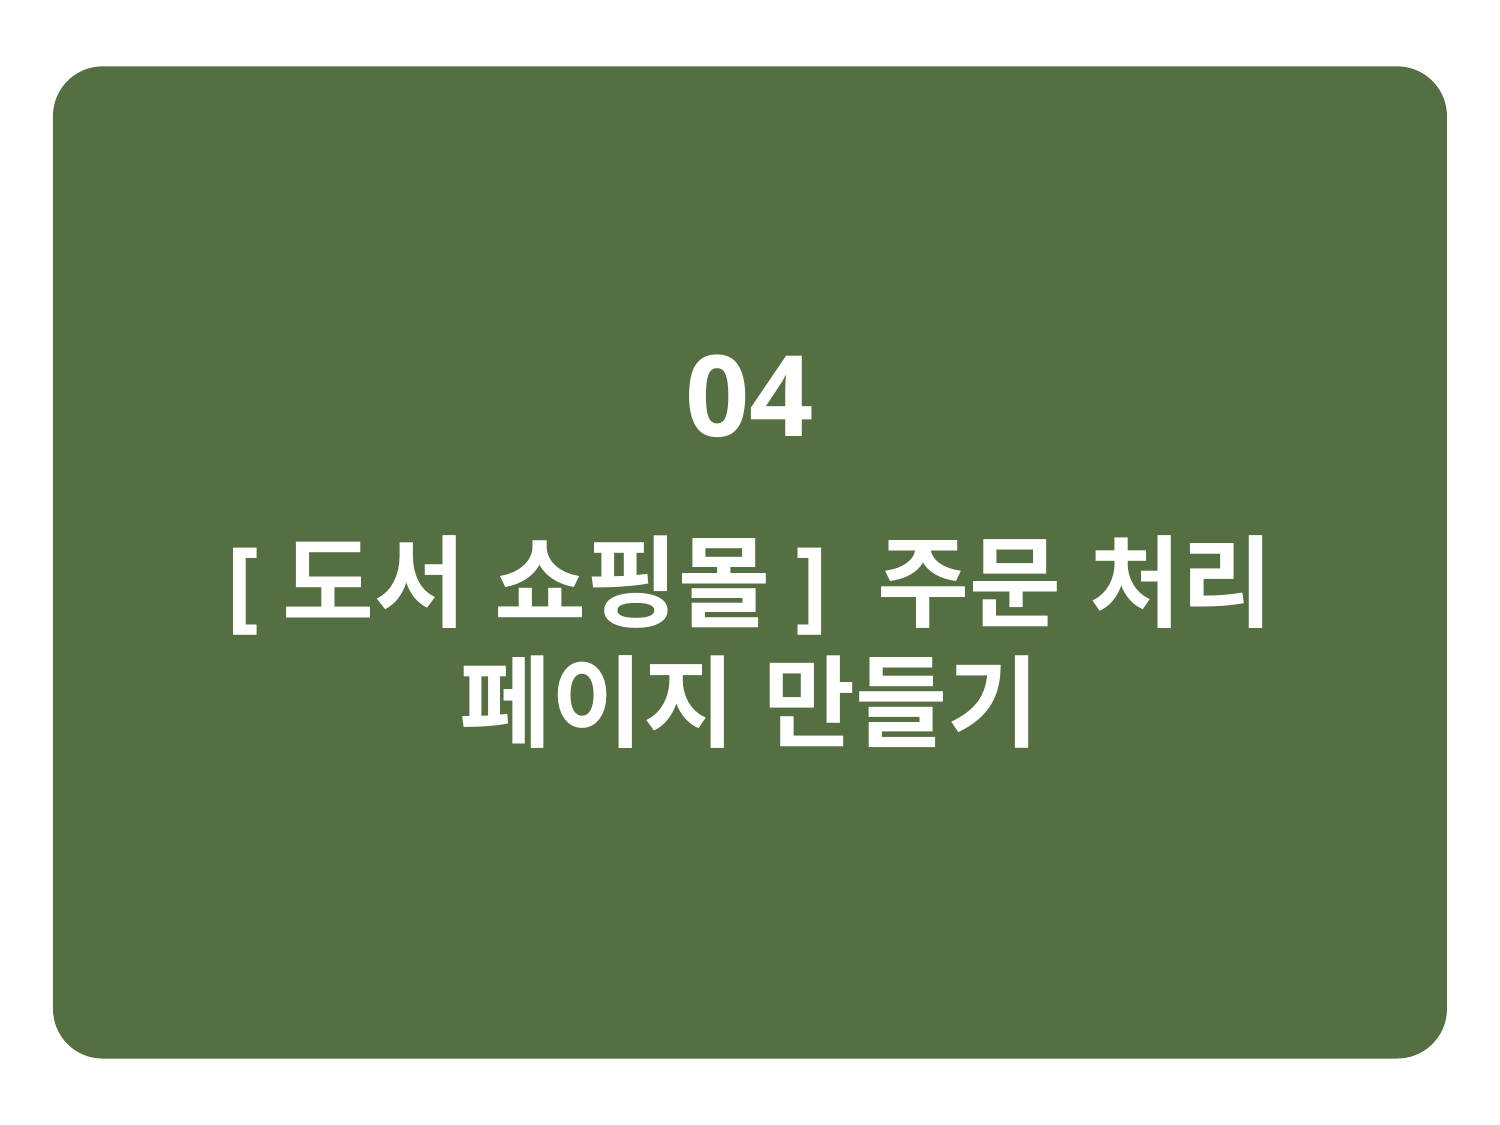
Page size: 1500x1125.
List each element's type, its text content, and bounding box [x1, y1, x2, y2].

list [도서 쇼핑몰] 주문 처리 페이지 만들기 [155, 562, 1345, 717]
list 04 [117, 314, 1383, 469]
